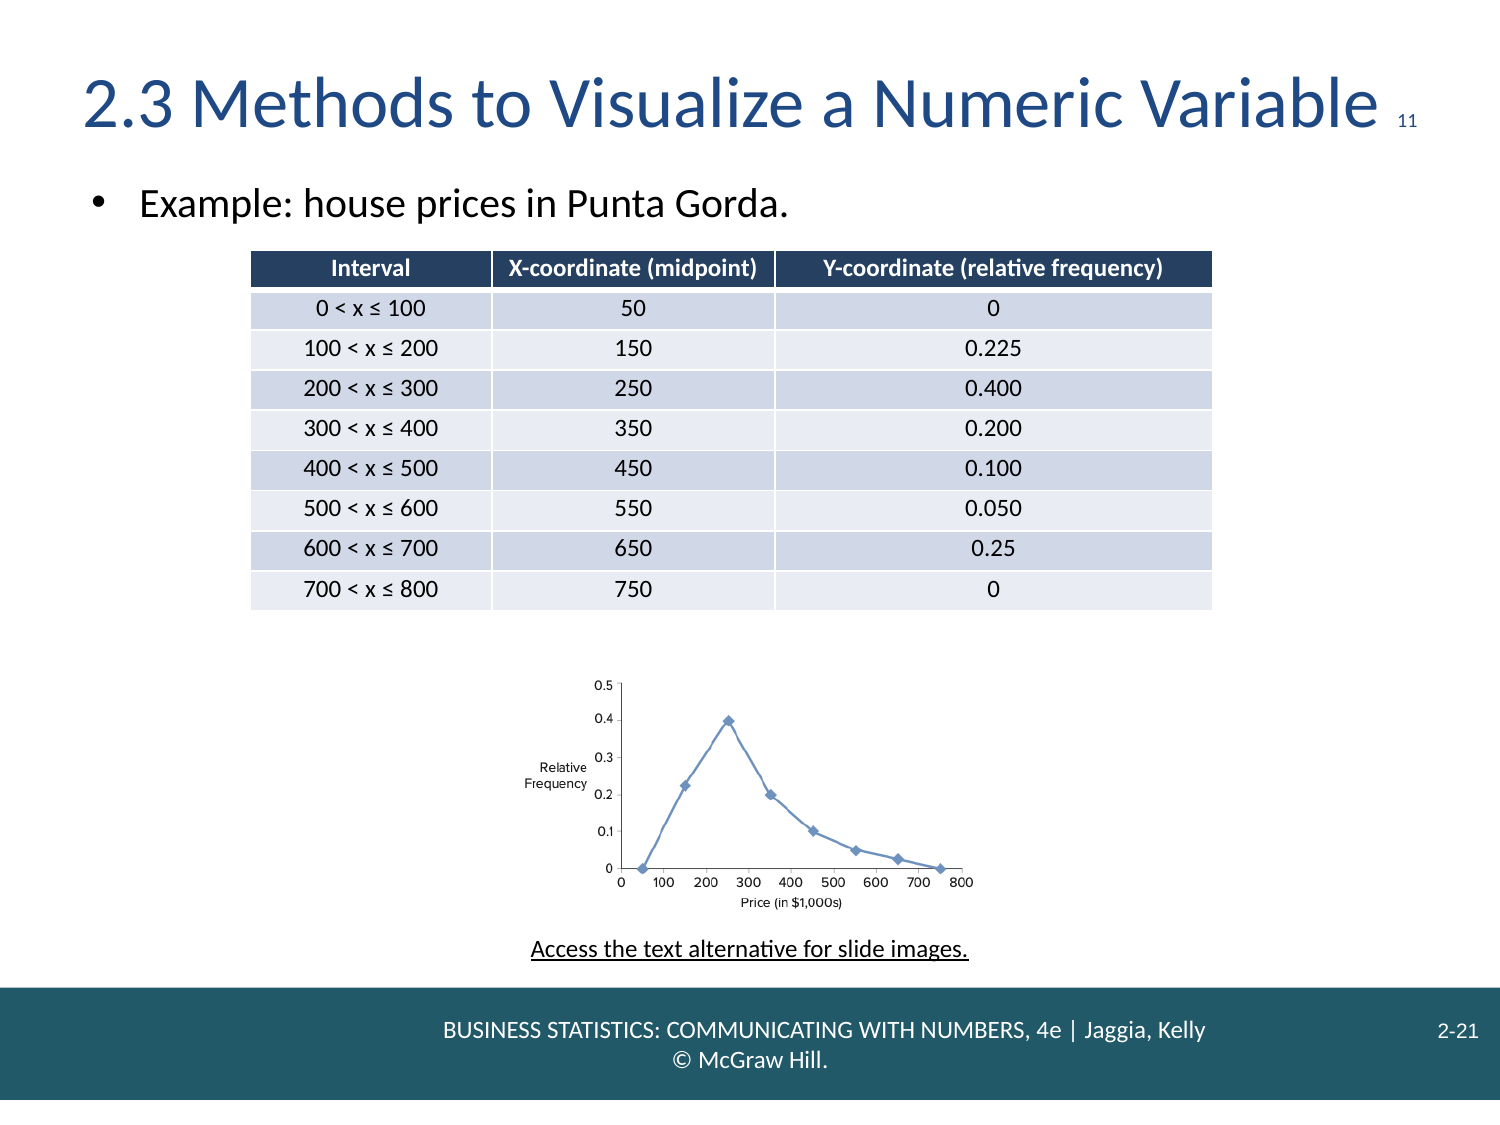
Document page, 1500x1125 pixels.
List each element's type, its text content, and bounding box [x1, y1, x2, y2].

list Example: house prices in Punta Gorda. [76, 168, 1427, 242]
table_cell 500 < x ≤ 600 [251, 491, 491, 530]
table_cell 550 [493, 491, 774, 530]
table_cell 450 [493, 451, 774, 490]
table_cell 0.225 [776, 331, 1212, 369]
table_cell 200 < x ≤ 300 [251, 371, 491, 409]
table_cell 0.200 [776, 411, 1212, 450]
table_cell 0 [776, 572, 1212, 610]
table_cell 0.25 [776, 532, 1212, 570]
table_cell 250 [493, 371, 774, 409]
table_cell 300 < x ≤ 400 [251, 411, 491, 450]
table_cell 0.400 [776, 371, 1212, 409]
table_cell 0 [776, 293, 1212, 329]
table_cell 400 < x ≤ 500 [251, 451, 491, 490]
table_cell 100 < x ≤ 200 [251, 331, 491, 369]
table_cell 350 [493, 411, 774, 450]
table_cell 0.050 [776, 491, 1212, 530]
picture [509, 675, 991, 924]
list Access the text alternative for slide images. [75, 930, 1425, 986]
table_cell 50 [493, 293, 774, 329]
table_cell 0 < x ≤ 100 [251, 293, 491, 329]
table_cell 700 < x ≤ 800 [251, 572, 491, 610]
table_cell 600 < x ≤ 700 [251, 532, 491, 570]
table_cell 0.100 [776, 451, 1212, 490]
table_cell 150 [493, 331, 774, 369]
table_header X-coordinate (midpoint) [493, 251, 774, 287]
table_header Y-coordinate (relative frequency) [776, 251, 1212, 287]
title 2.3 Methods to Visualize a Numeric Variable 11 [37, 37, 1463, 159]
table_cell 650 [493, 532, 774, 570]
table_cell 750 [493, 572, 774, 610]
table_header Interval [251, 251, 491, 287]
